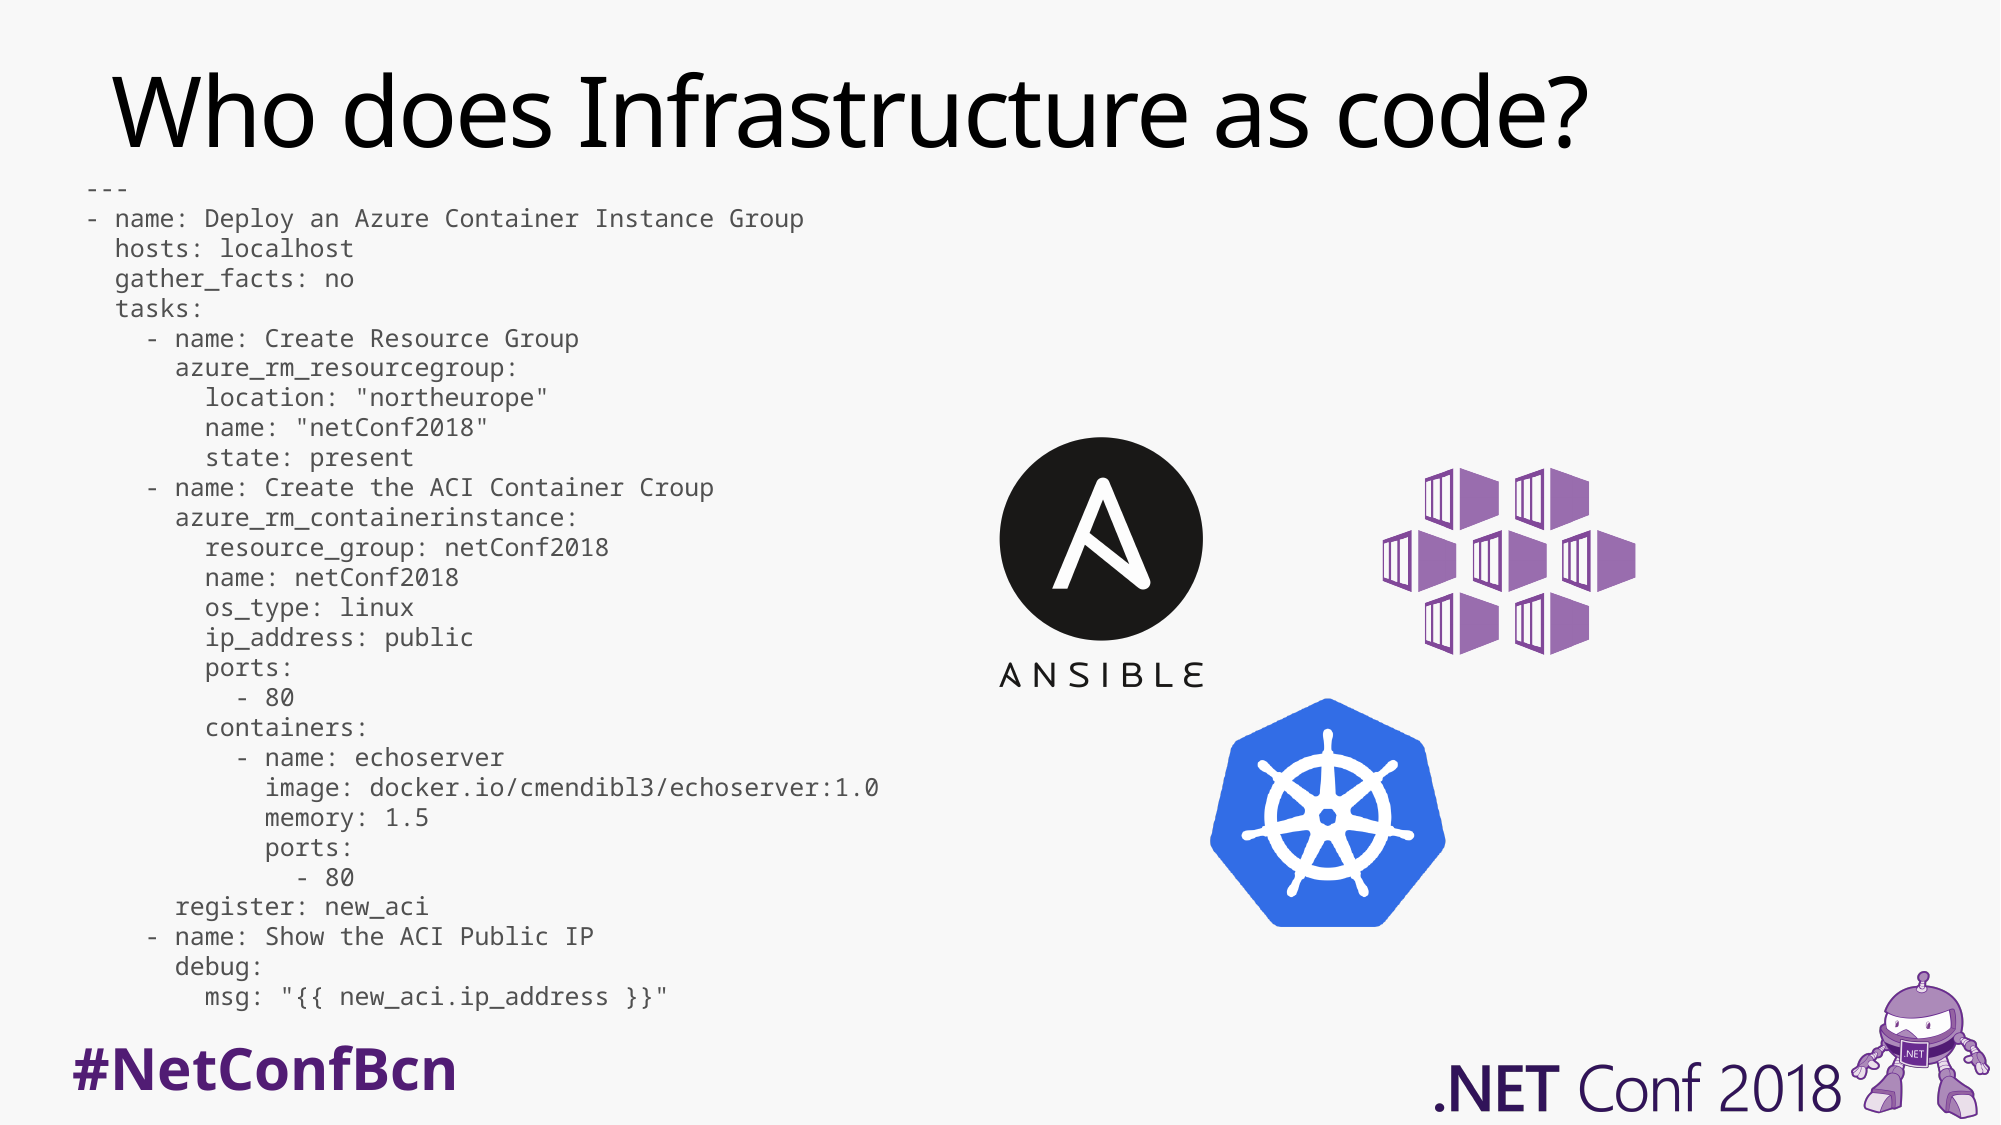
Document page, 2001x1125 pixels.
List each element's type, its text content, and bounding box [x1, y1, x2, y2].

picture [1435, 1062, 1841, 1112]
picture [999, 434, 1636, 938]
title Who does Infrastructure as code? [87, 47, 2000, 196]
picture [1851, 971, 1990, 1119]
text_box --- - name: Deploy an Azure Container Instance Group hosts: localhost gather_facts: no tasks: - name: Create Resource Group azure_rm_resourcegroup: location: "northeurope" name: "netConf2018" state: present - name: Create the ACI Container Croup azure_rm_containerinstance: resource_group: netConf2018 name: netConf2018 os_type: linux ip_address: public ports: - 80 containers: - name: echoserver image: docker.io/cmendibl3/echoserver:1.0 memory: 1.5 ports: - 80 register: new_aci - name: Show the ACI Public IP debug: msg: "{{ new_aci.ip_address }}" [69, 164, 1383, 1018]
